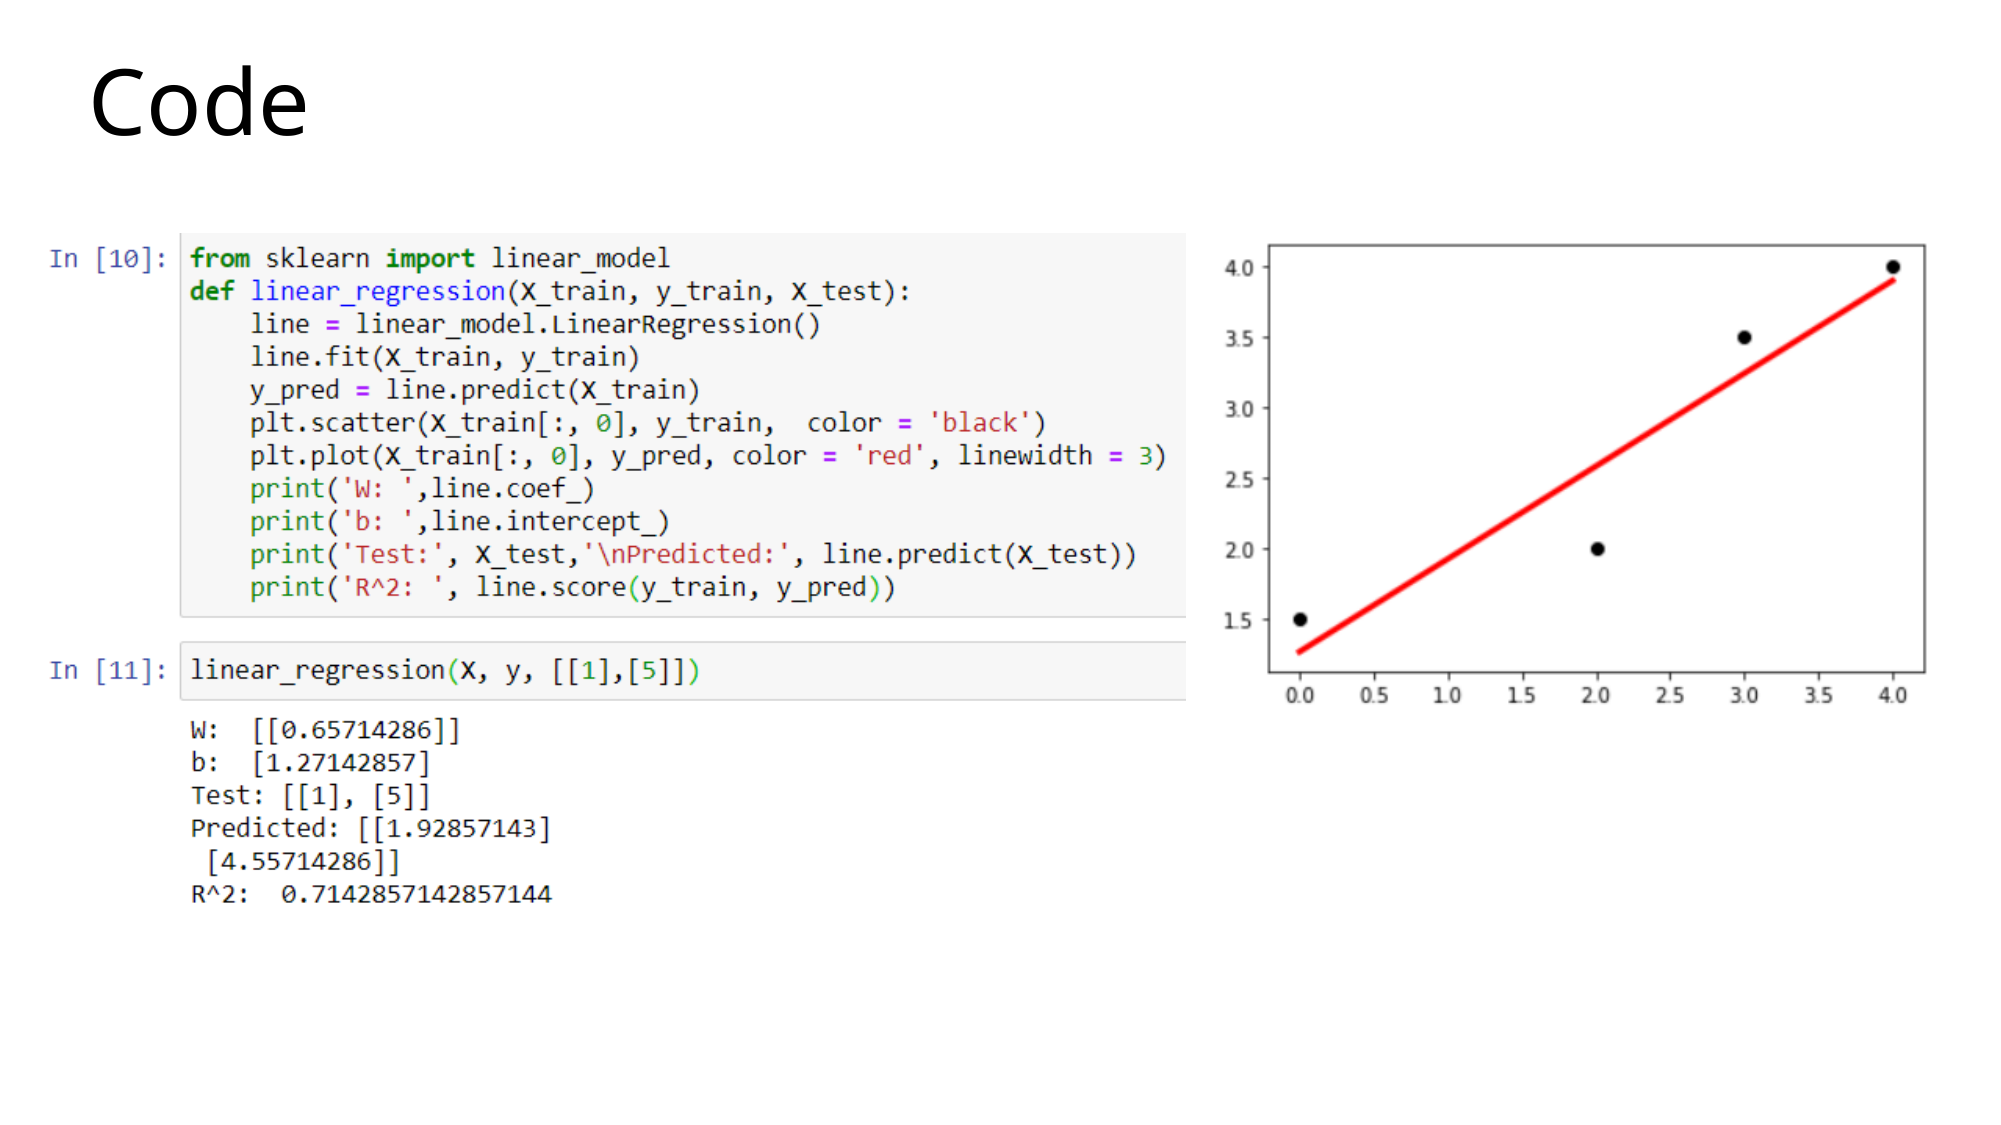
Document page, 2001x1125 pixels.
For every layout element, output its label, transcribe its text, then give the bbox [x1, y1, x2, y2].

picture [47, 233, 1983, 917]
title Code [73, 36, 1799, 175]
